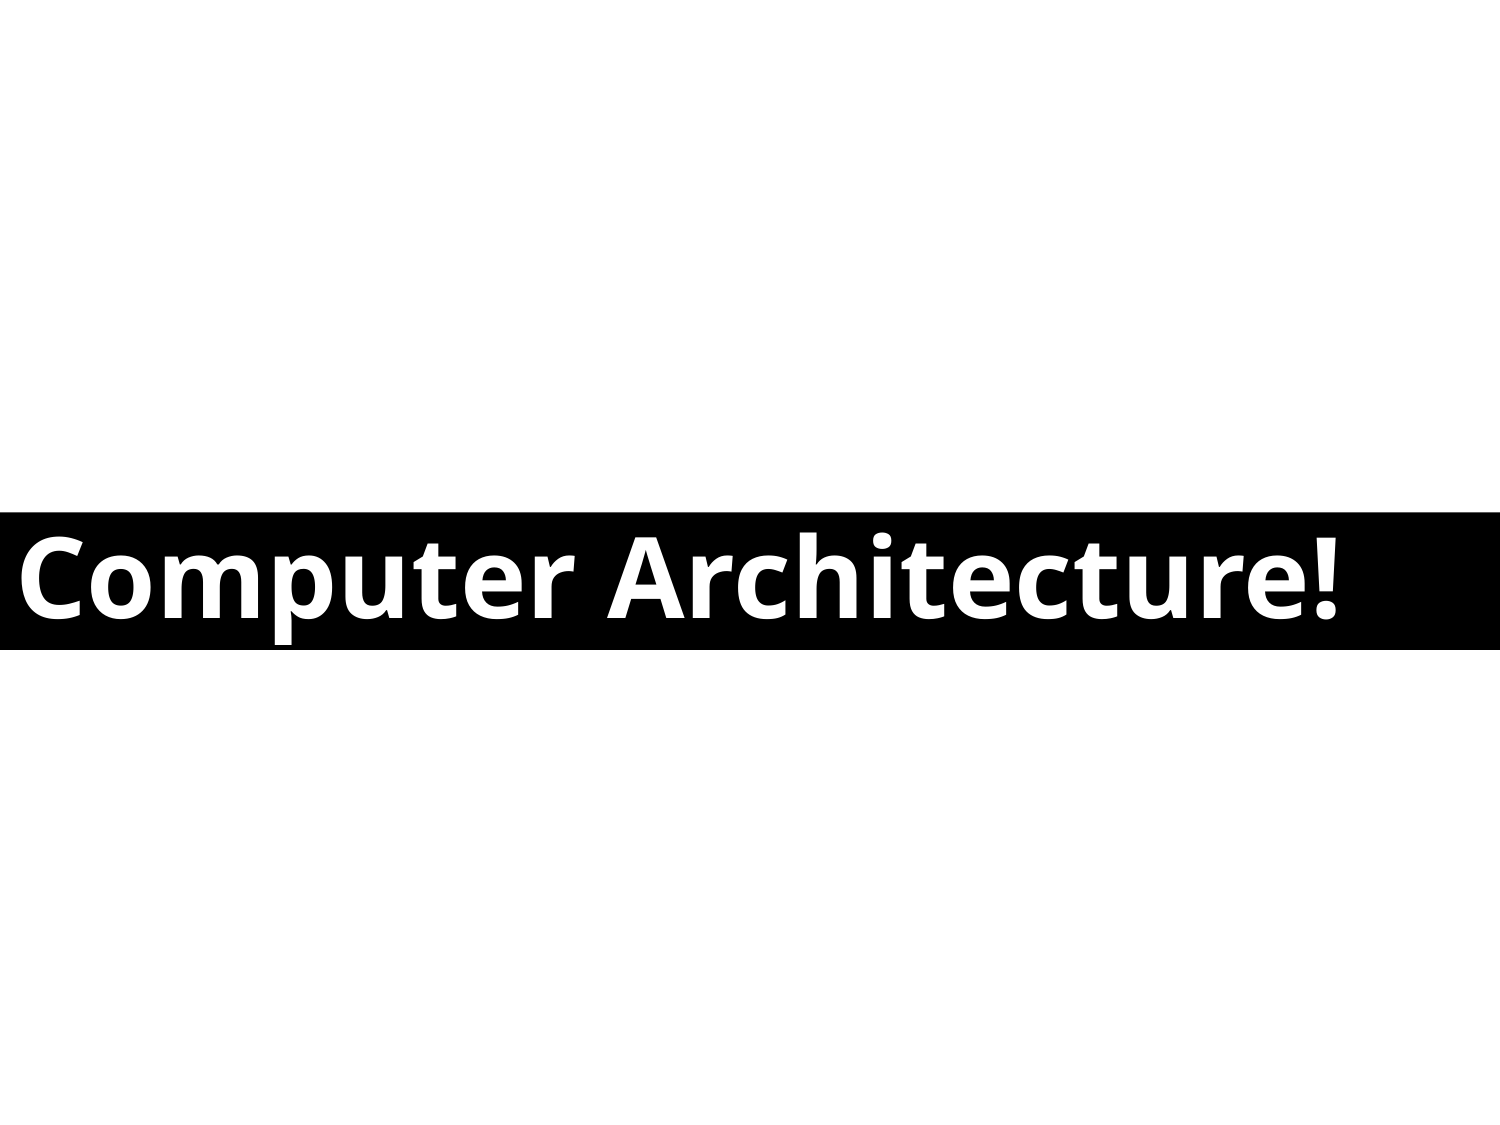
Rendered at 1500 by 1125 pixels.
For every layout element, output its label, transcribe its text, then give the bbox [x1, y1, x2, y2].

title Computer Architecture! [0, 349, 1500, 663]
